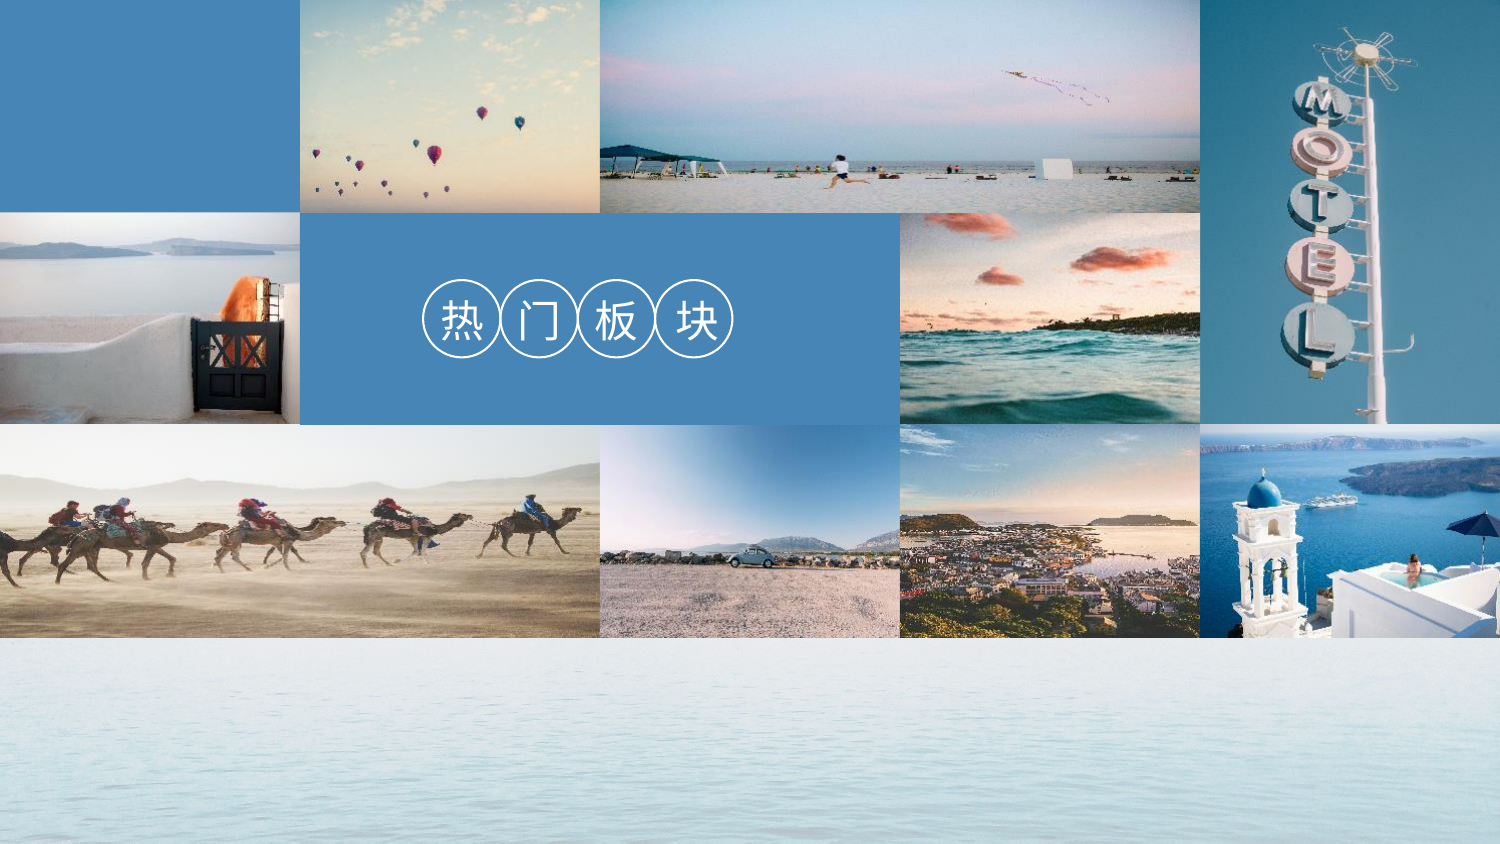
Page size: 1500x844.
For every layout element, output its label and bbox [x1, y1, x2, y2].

text_box [899, 424, 1199, 638]
text_box [599, 426, 899, 638]
text_box [0, 213, 299, 424]
text_box [1199, 424, 1500, 638]
text_box [0, 0, 299, 213]
text_box [0, 424, 599, 638]
text_box [299, 213, 901, 426]
text_box [299, 0, 599, 213]
text_box [599, 0, 1201, 213]
text_box [1201, 0, 1500, 424]
text_box [901, 213, 1201, 424]
text_box [423, 280, 733, 358]
